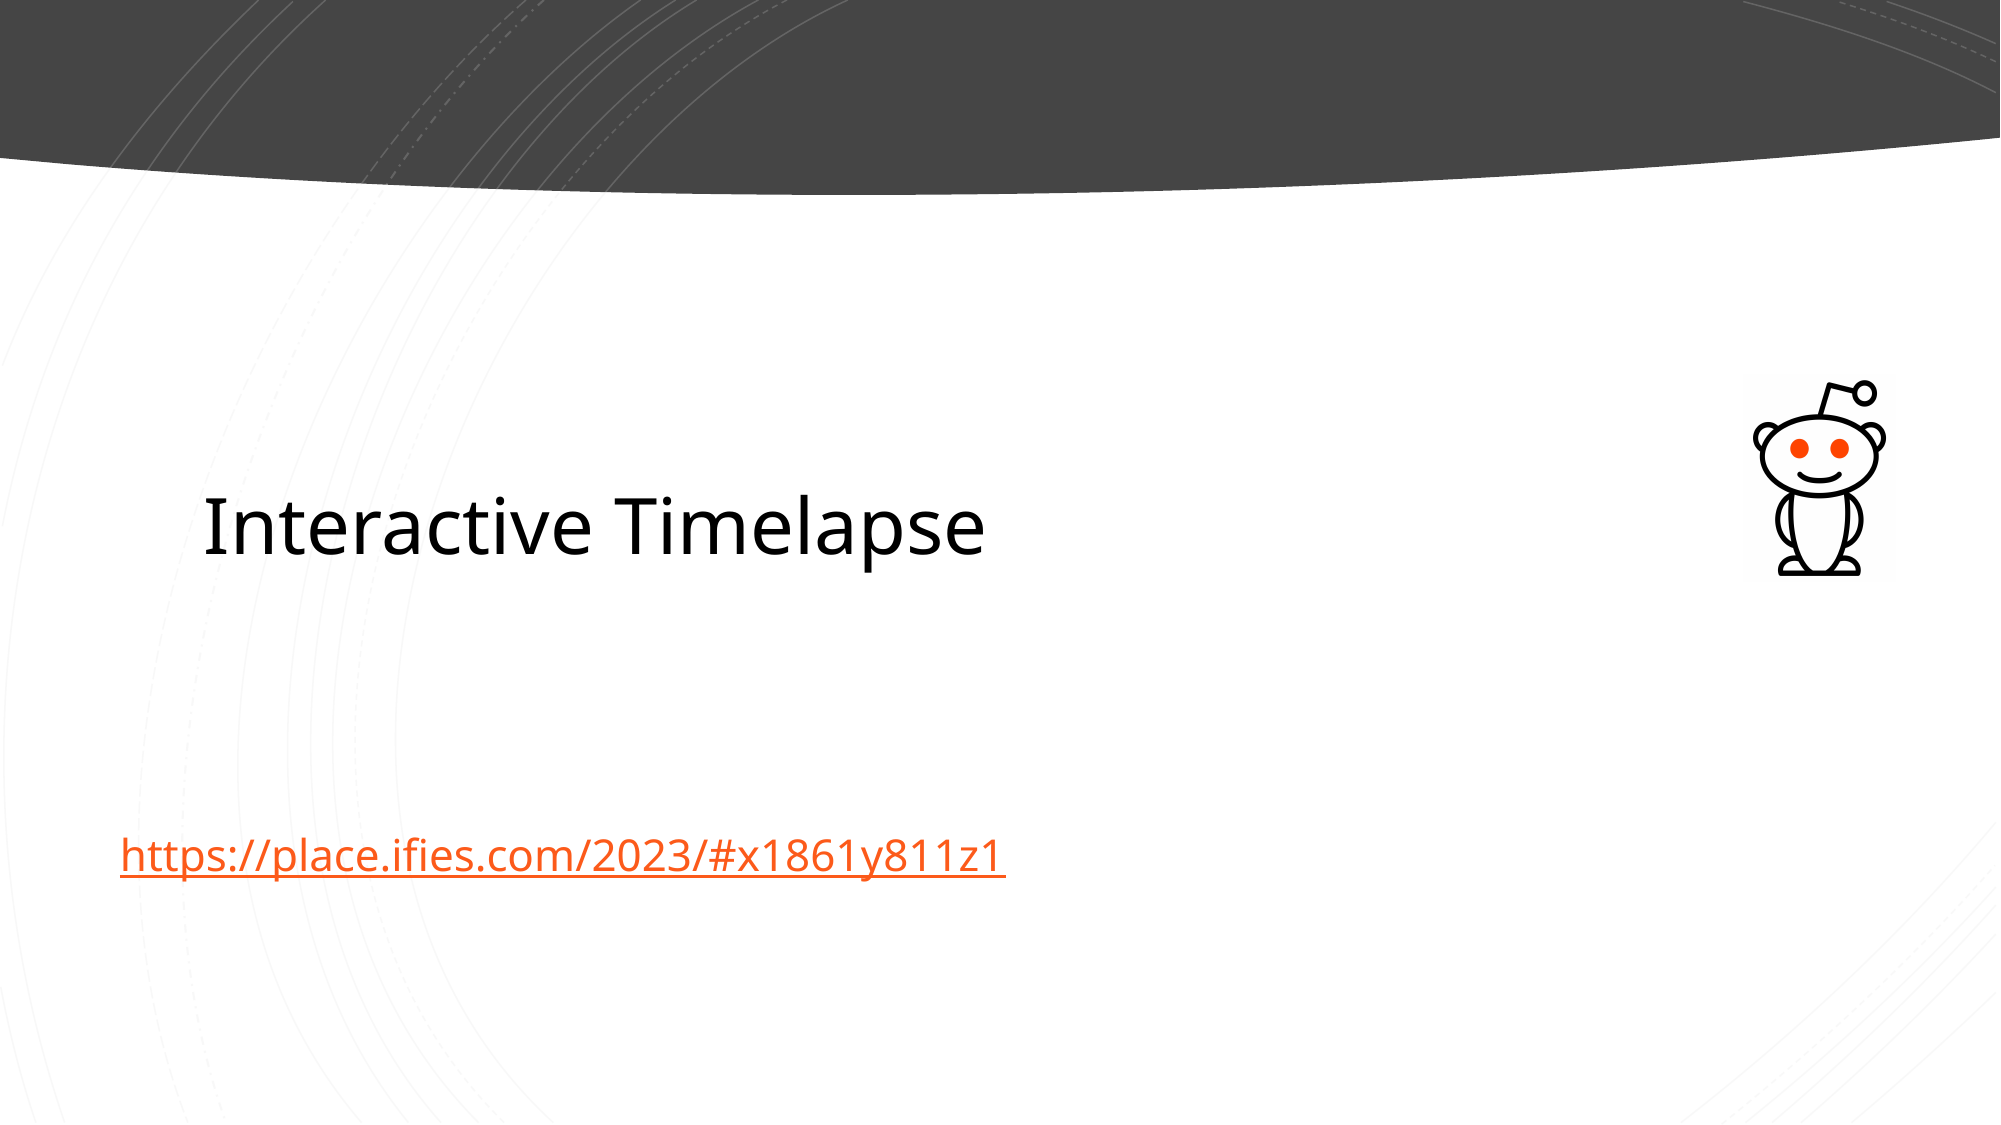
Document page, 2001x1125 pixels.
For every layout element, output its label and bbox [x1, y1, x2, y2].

text_box [0, 0, 1996, 1125]
text_box [1996, 0, 2000, 140]
picture [1743, 374, 1896, 582]
